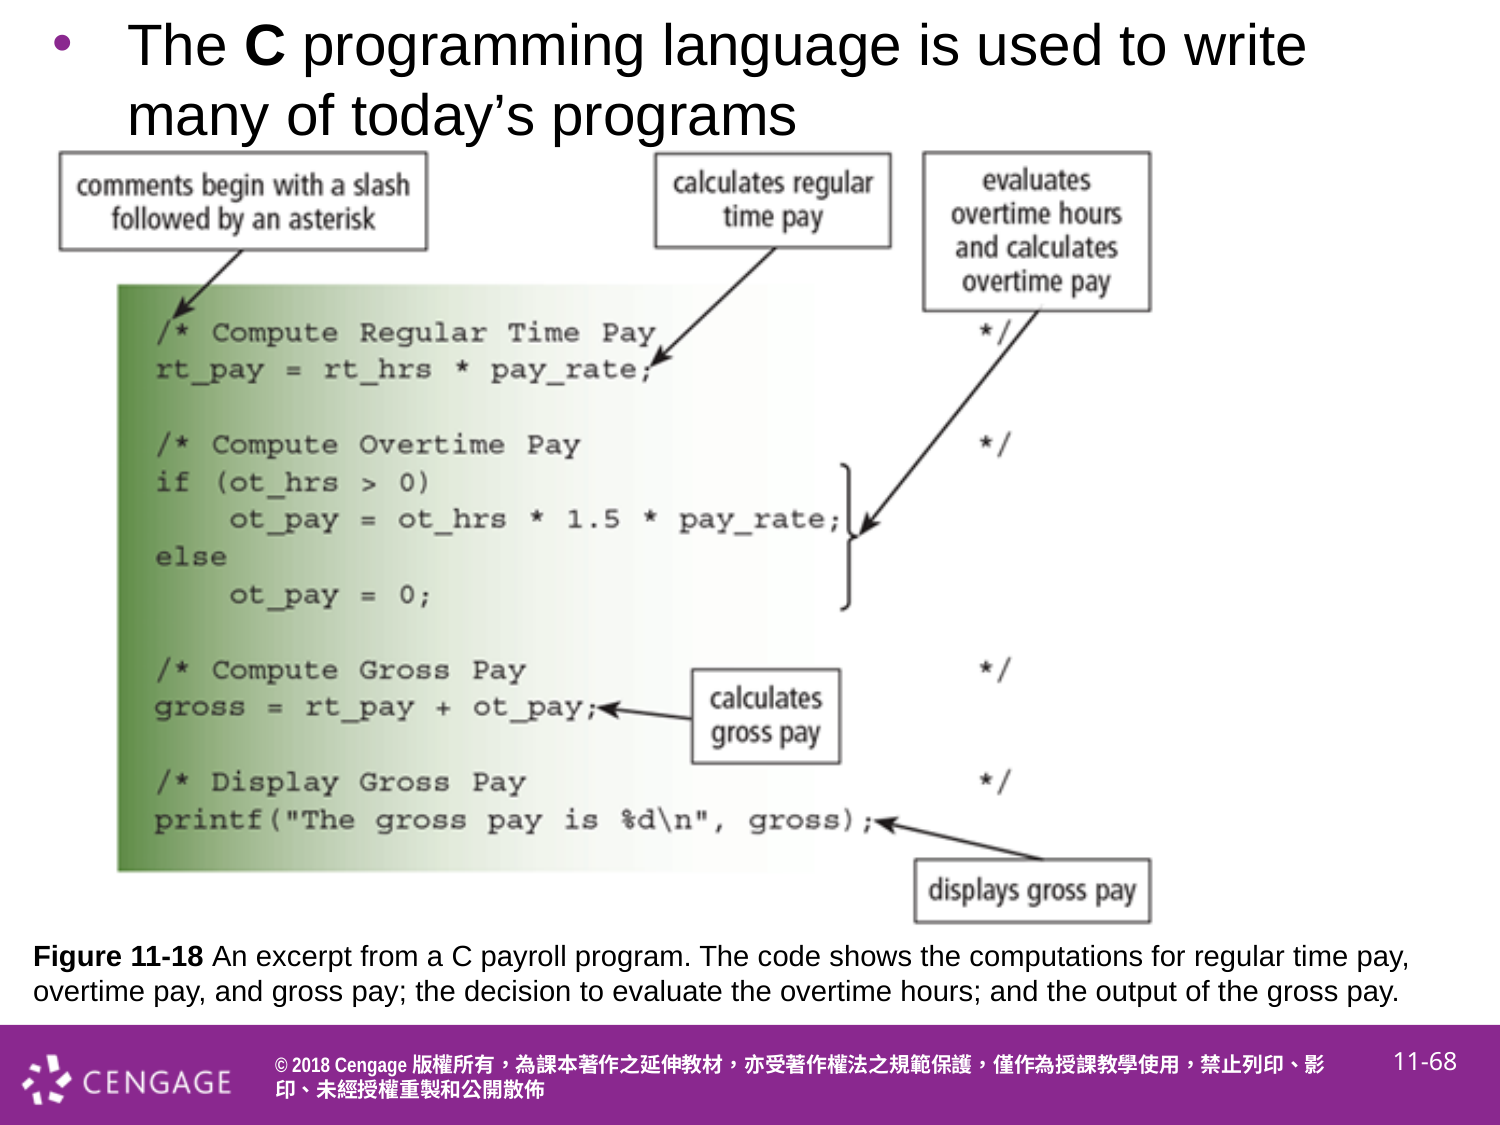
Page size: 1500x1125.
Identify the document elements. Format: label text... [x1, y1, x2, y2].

picture [55, 149, 1156, 938]
picture [12, 1045, 236, 1113]
list Figure 11-18 An excerpt from a C payroll program. The code shows the computations for regular time pay, overtime pay, and gross pay; the decision to evaluate the overtime hours; and the output of the gross pay. [18, 929, 1492, 1021]
list The C programming language is used to write many of today’s programs [37, 0, 1463, 150]
